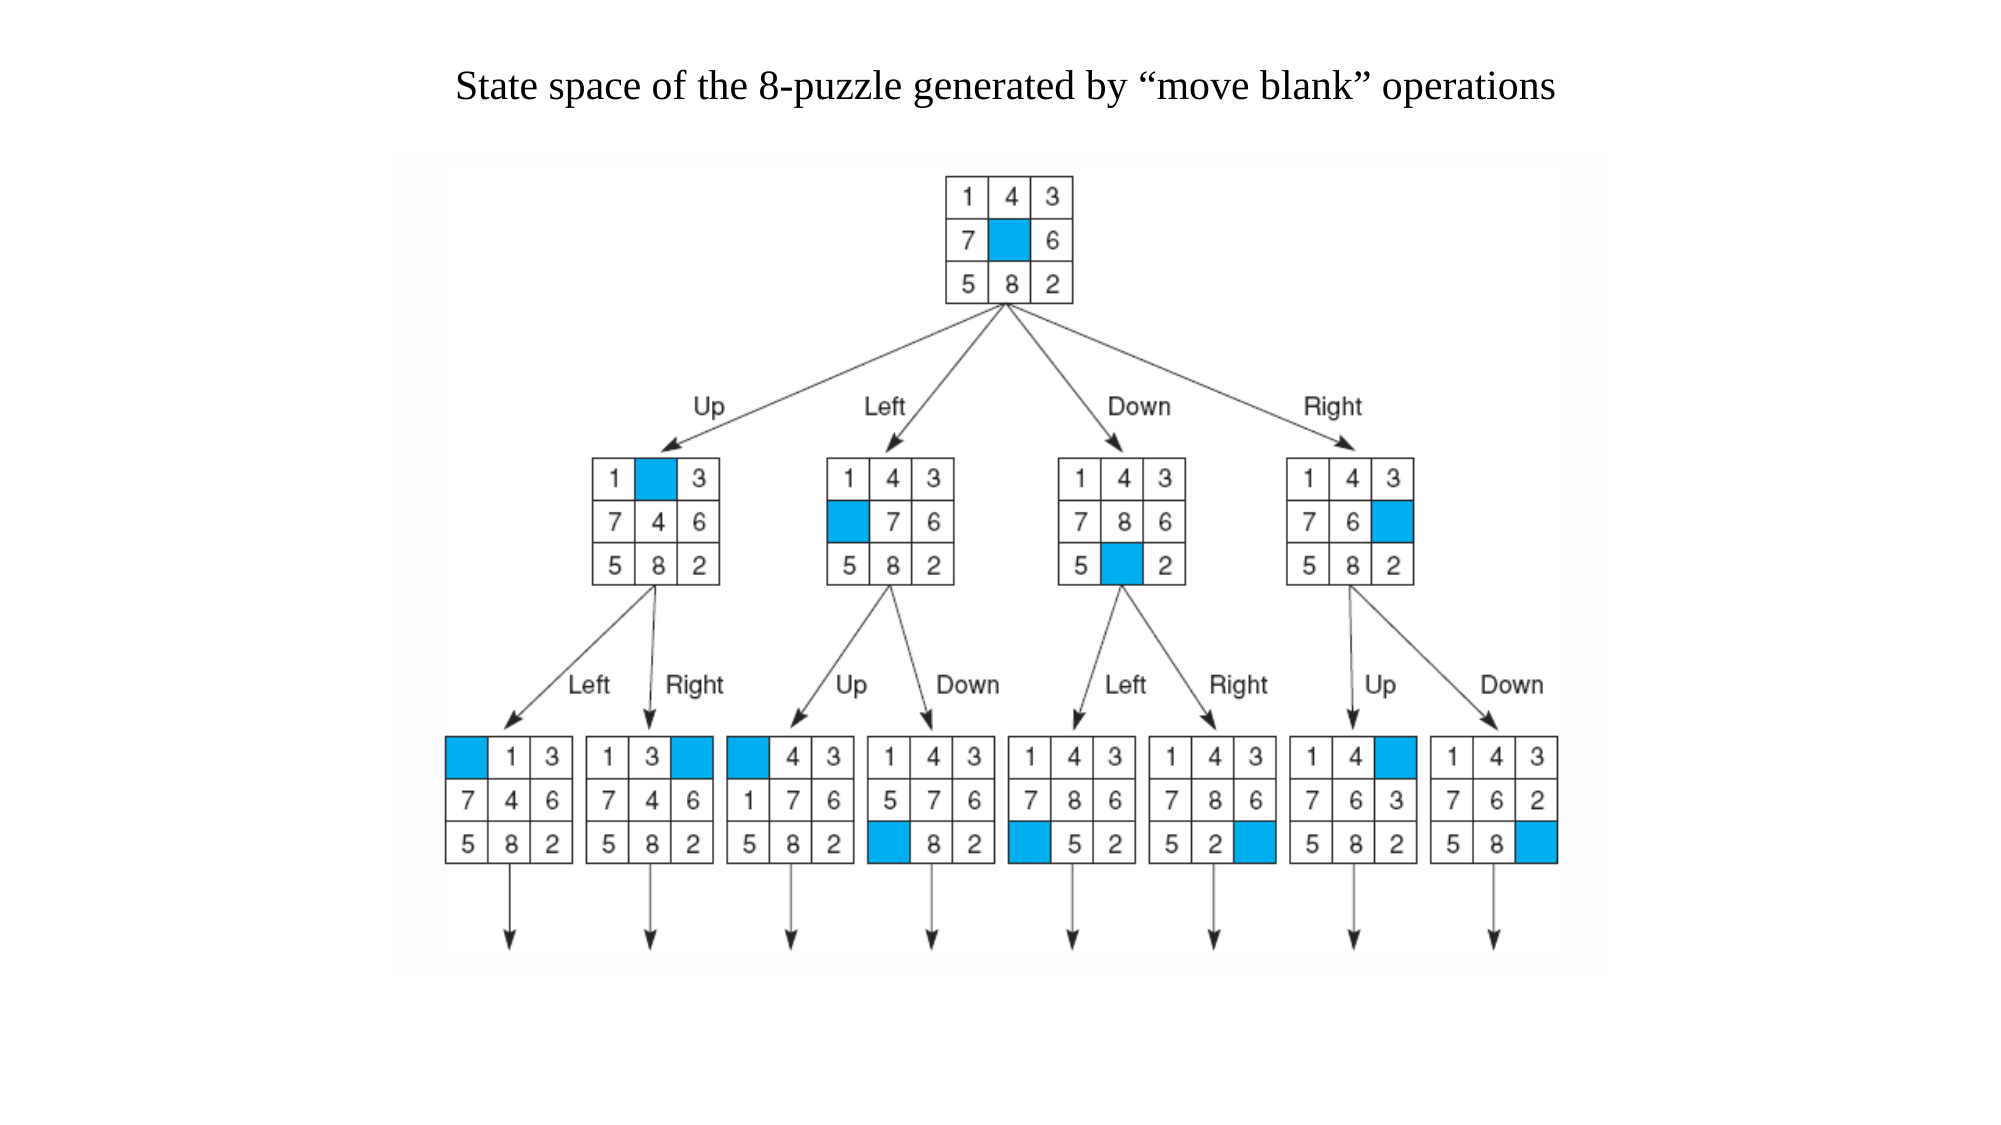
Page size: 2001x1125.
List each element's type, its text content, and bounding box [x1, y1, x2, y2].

picture [392, 148, 1607, 977]
text_box State space of the 8-puzzle generated by “move blank” operations [337, 50, 1675, 115]
